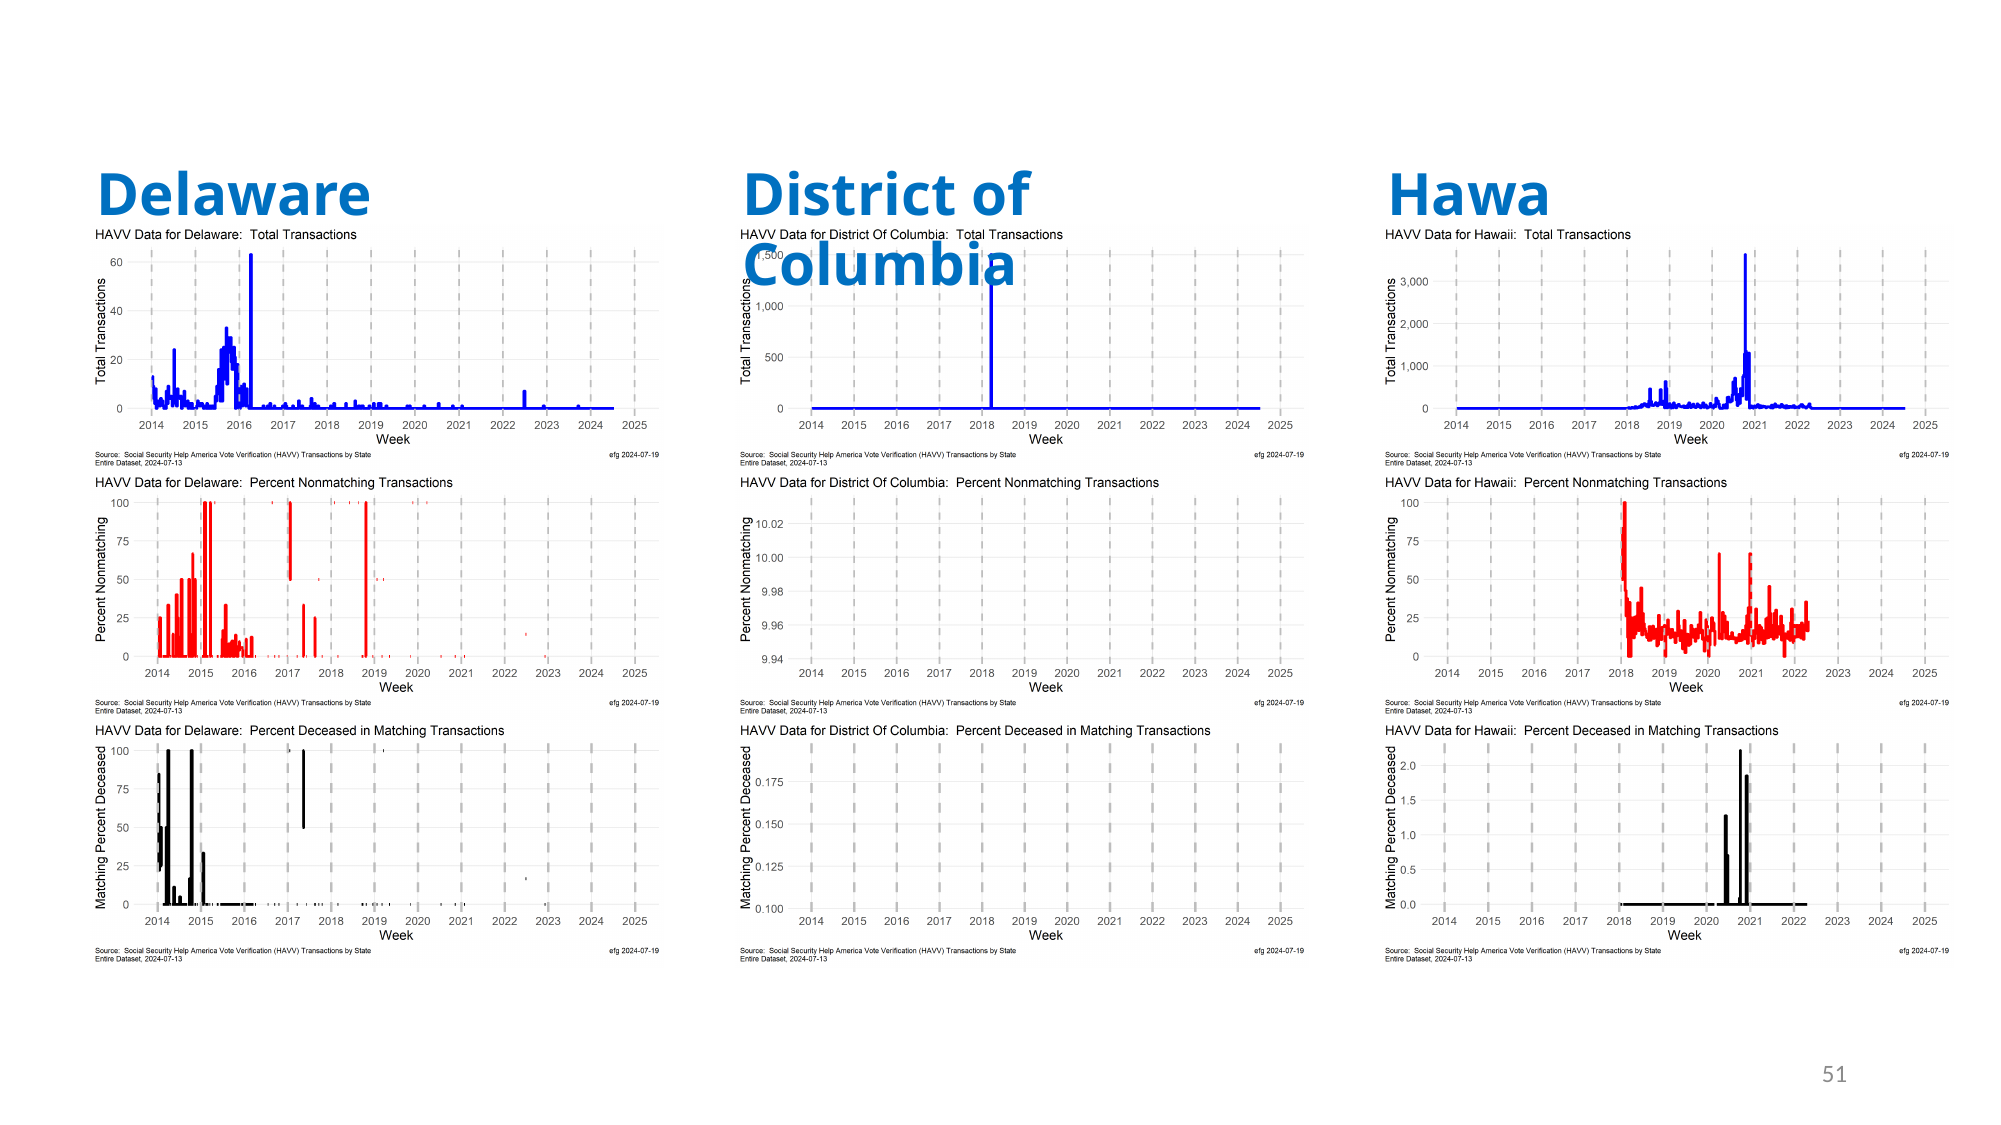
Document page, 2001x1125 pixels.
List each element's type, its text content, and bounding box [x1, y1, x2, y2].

text_box Delaware [82, 149, 608, 235]
text_box District of Columbia [727, 149, 1253, 305]
picture [89, 224, 664, 968]
picture [1379, 224, 1954, 968]
slide_number 51 [1412, 1042, 1863, 1103]
picture [734, 224, 1309, 968]
text_box Hawaii [1372, 149, 1580, 305]
